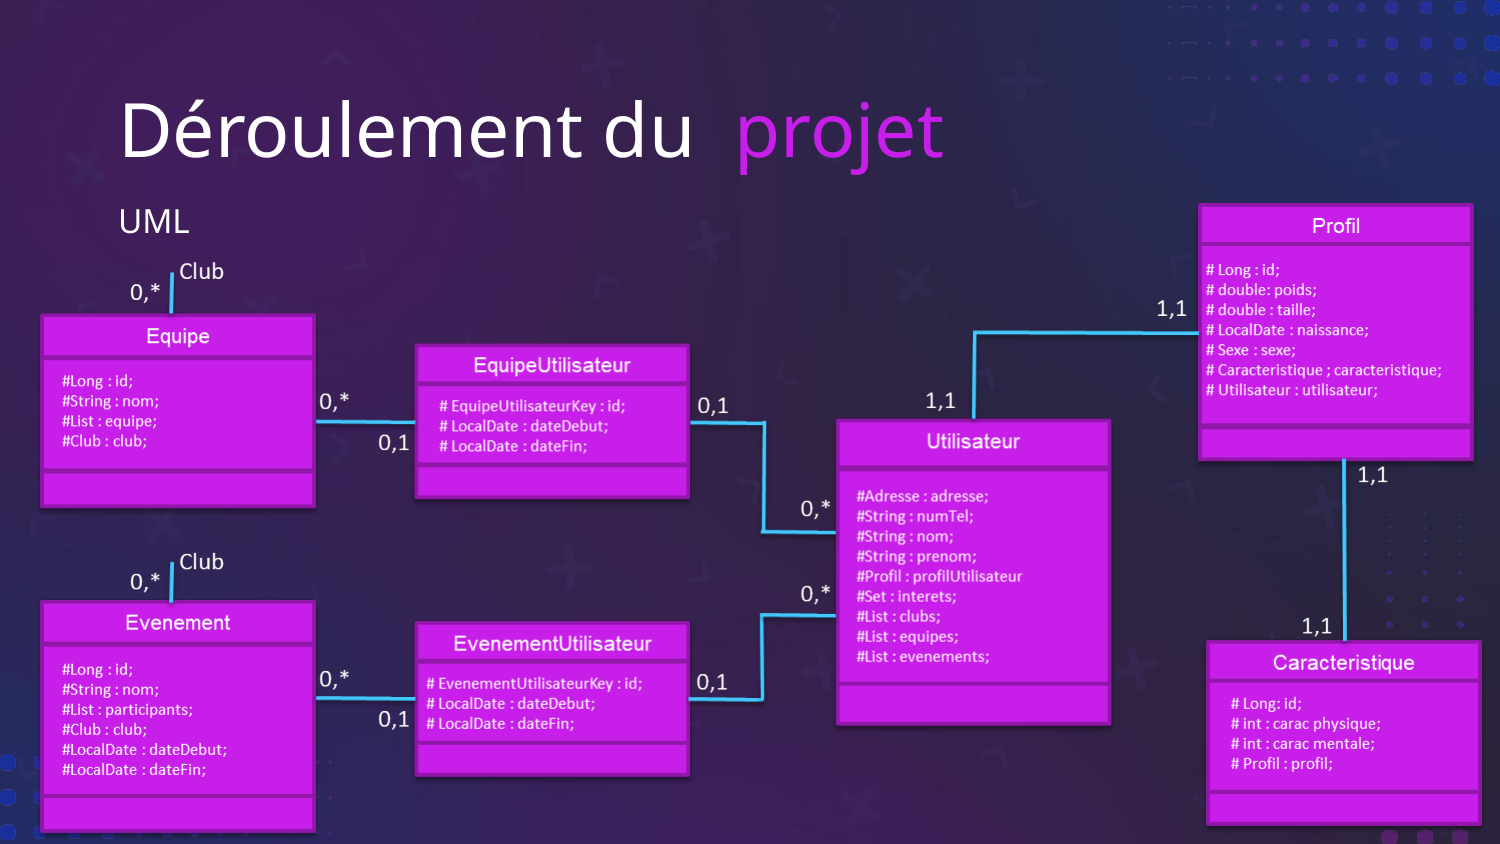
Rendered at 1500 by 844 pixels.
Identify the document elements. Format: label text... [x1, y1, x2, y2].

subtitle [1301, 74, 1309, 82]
picture [0, 0, 1500, 844]
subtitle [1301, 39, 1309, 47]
title Déroulement du projet [118, 88, 1382, 167]
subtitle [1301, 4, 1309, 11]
